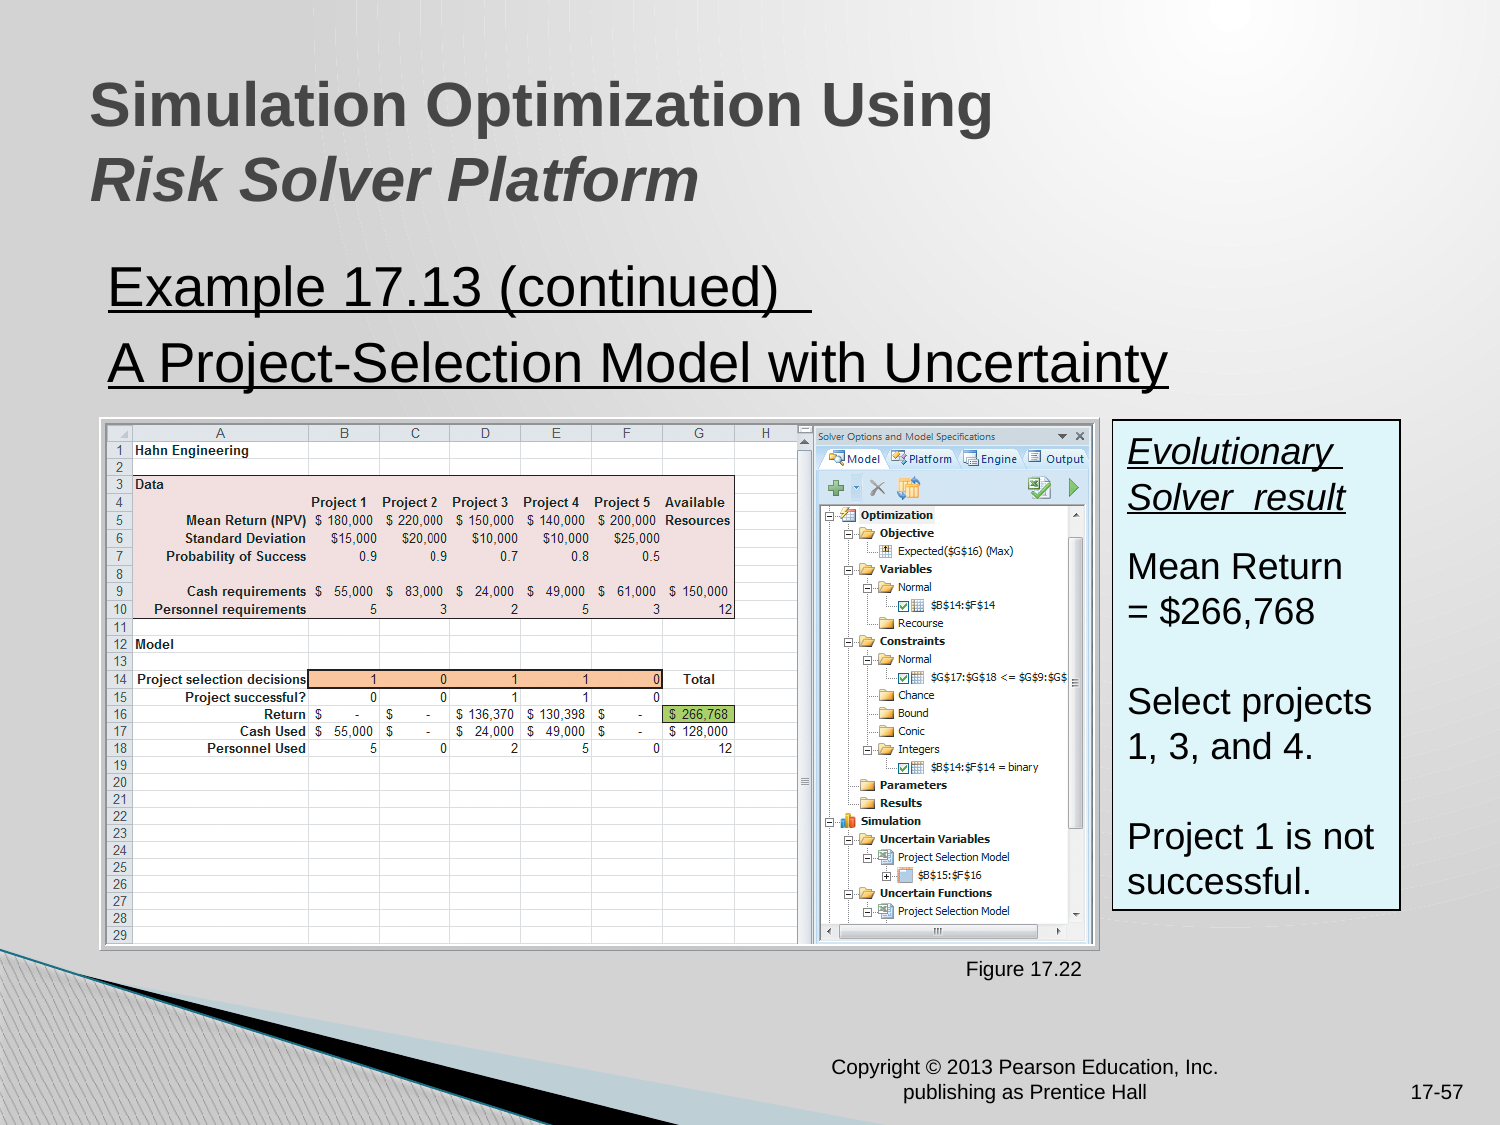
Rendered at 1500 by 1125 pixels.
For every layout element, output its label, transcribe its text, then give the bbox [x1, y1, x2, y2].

list Example 17.13 (continued) A Project-Selection Model with Uncertainty [74, 242, 1426, 986]
text_box Figure 17.22 [951, 961, 1098, 988]
picture [99, 417, 1101, 951]
text_box Evolutionary Solver result Mean Return = $266,768 Select projects 1, 3, and 4. Project 1 is not successful. [1112, 420, 1400, 910]
title Simulation Optimization Using Risk Solver Platform [75, 45, 1425, 233]
footer Copyright © 2013 Pearson Education, Inc. publishing as Prentice Hall [812, 1051, 1238, 1112]
slide_number 17-57 [1362, 1051, 1479, 1112]
